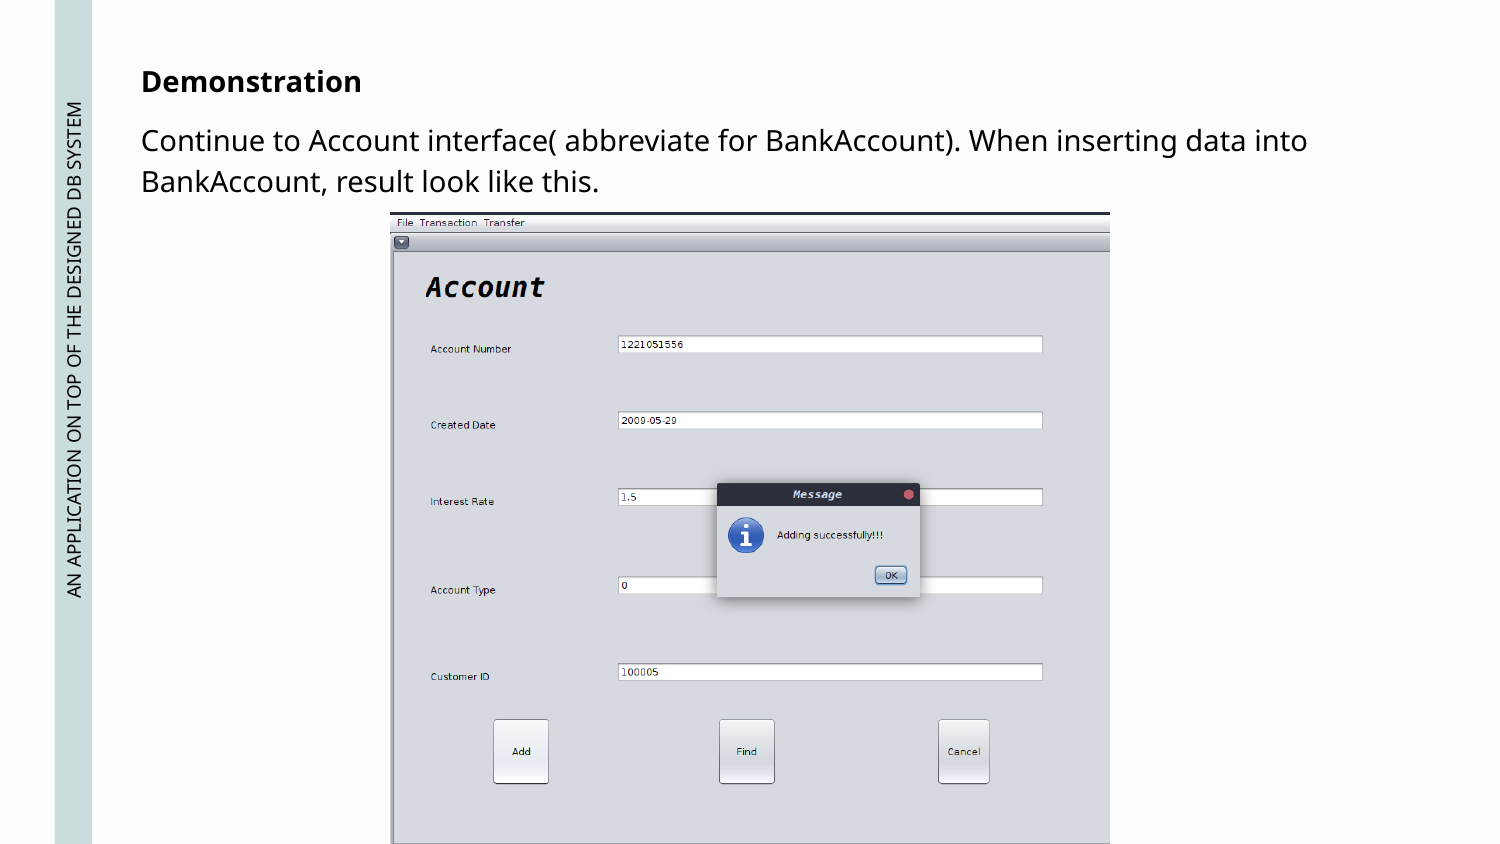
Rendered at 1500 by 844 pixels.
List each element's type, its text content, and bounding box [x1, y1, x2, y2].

picture [390, 211, 1110, 844]
text_box Continue to Account interface( abbreviate for BankAccount). When inserting data into BankAccount, result look like this. [125, 102, 1333, 231]
text_box Demonstration [125, 42, 667, 102]
title AN APPLICATION ON TOP OF THE DESIGNED DB SYSTEM [56, 81, 91, 788]
